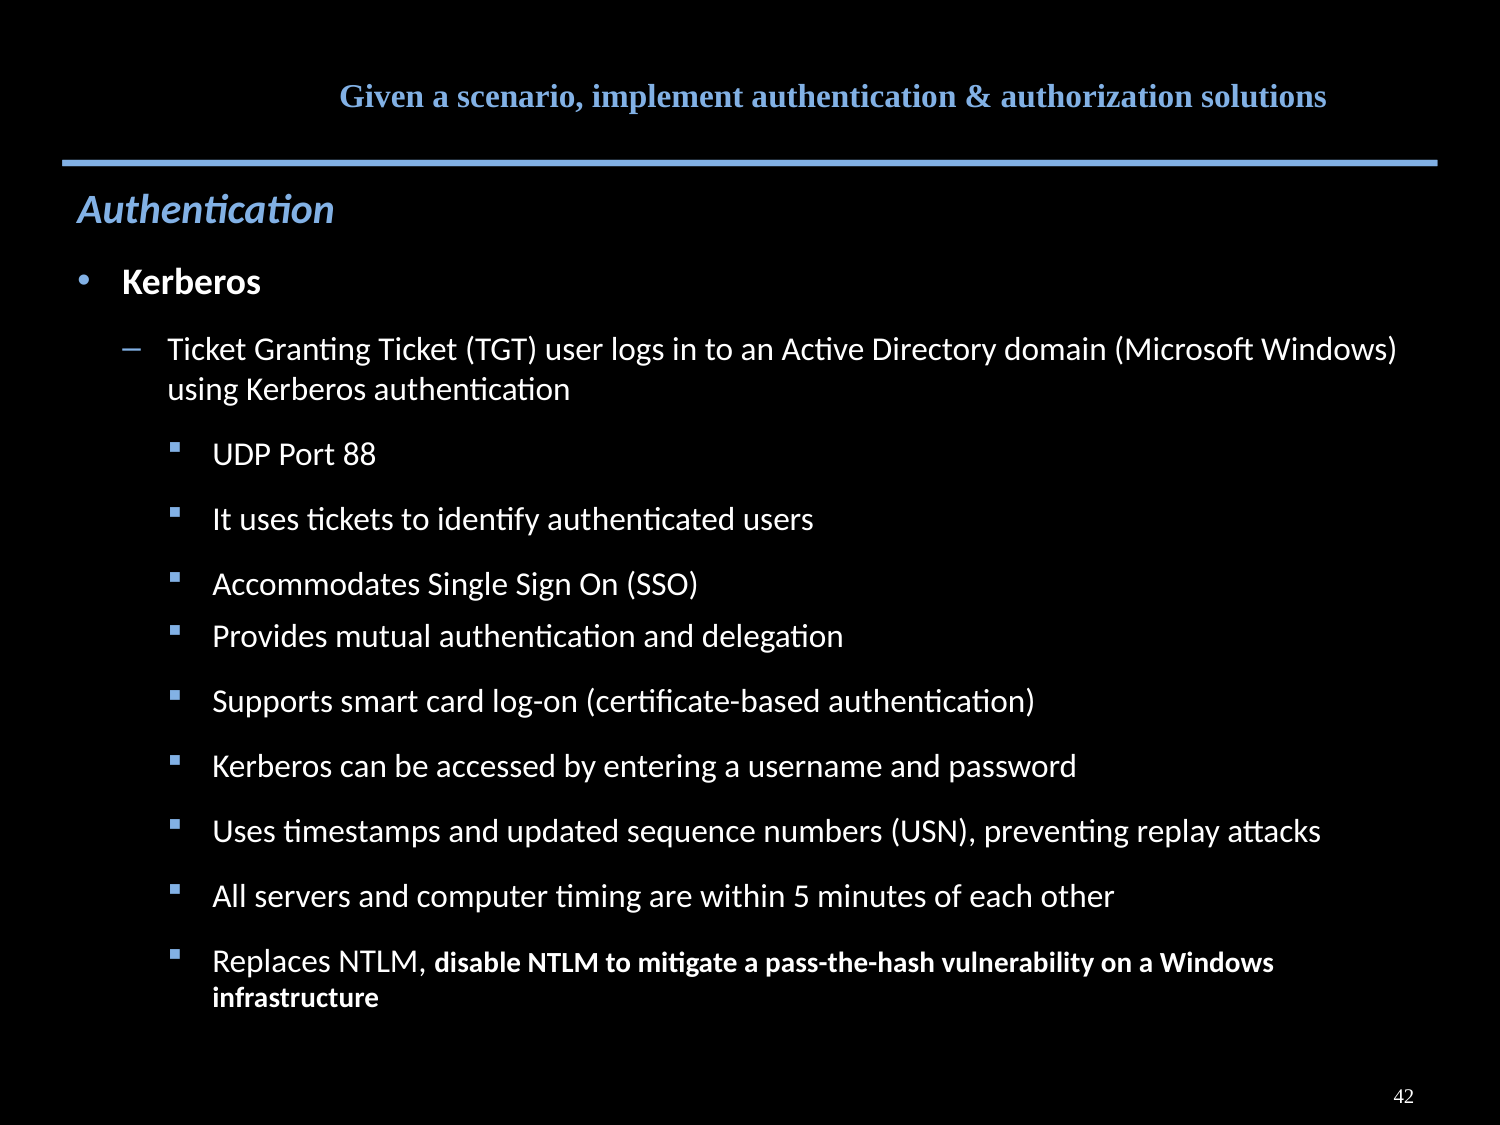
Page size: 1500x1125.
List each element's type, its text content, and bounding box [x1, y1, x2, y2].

slide_number 42 [1310, 1070, 1499, 1121]
title Given a scenario, implement authentication & authorization solutions [227, 12, 1440, 175]
list Authentication Kerberos Ticket Granting Ticket (TGT) user logs in to an Active Directory domain (Microsoft Windows) using Kerberos authentication UDP Port 88 It uses tickets to identify authenticated users Accommodates Single Sign On (SSO) Provides mutual authentication and delegation Supports smart card log-on (certificate-based authentication) Kerberos can be accessed by entering a username and password Uses timestamps and updated sequence numbers (USN), preventing replay attacks All servers and computer timing are within 5 minutes of each other Replaces NTLM, disable NTLM to mitigate a pass-the-hash vulnerability on a Windows infrastructure [62, 174, 1438, 1050]
